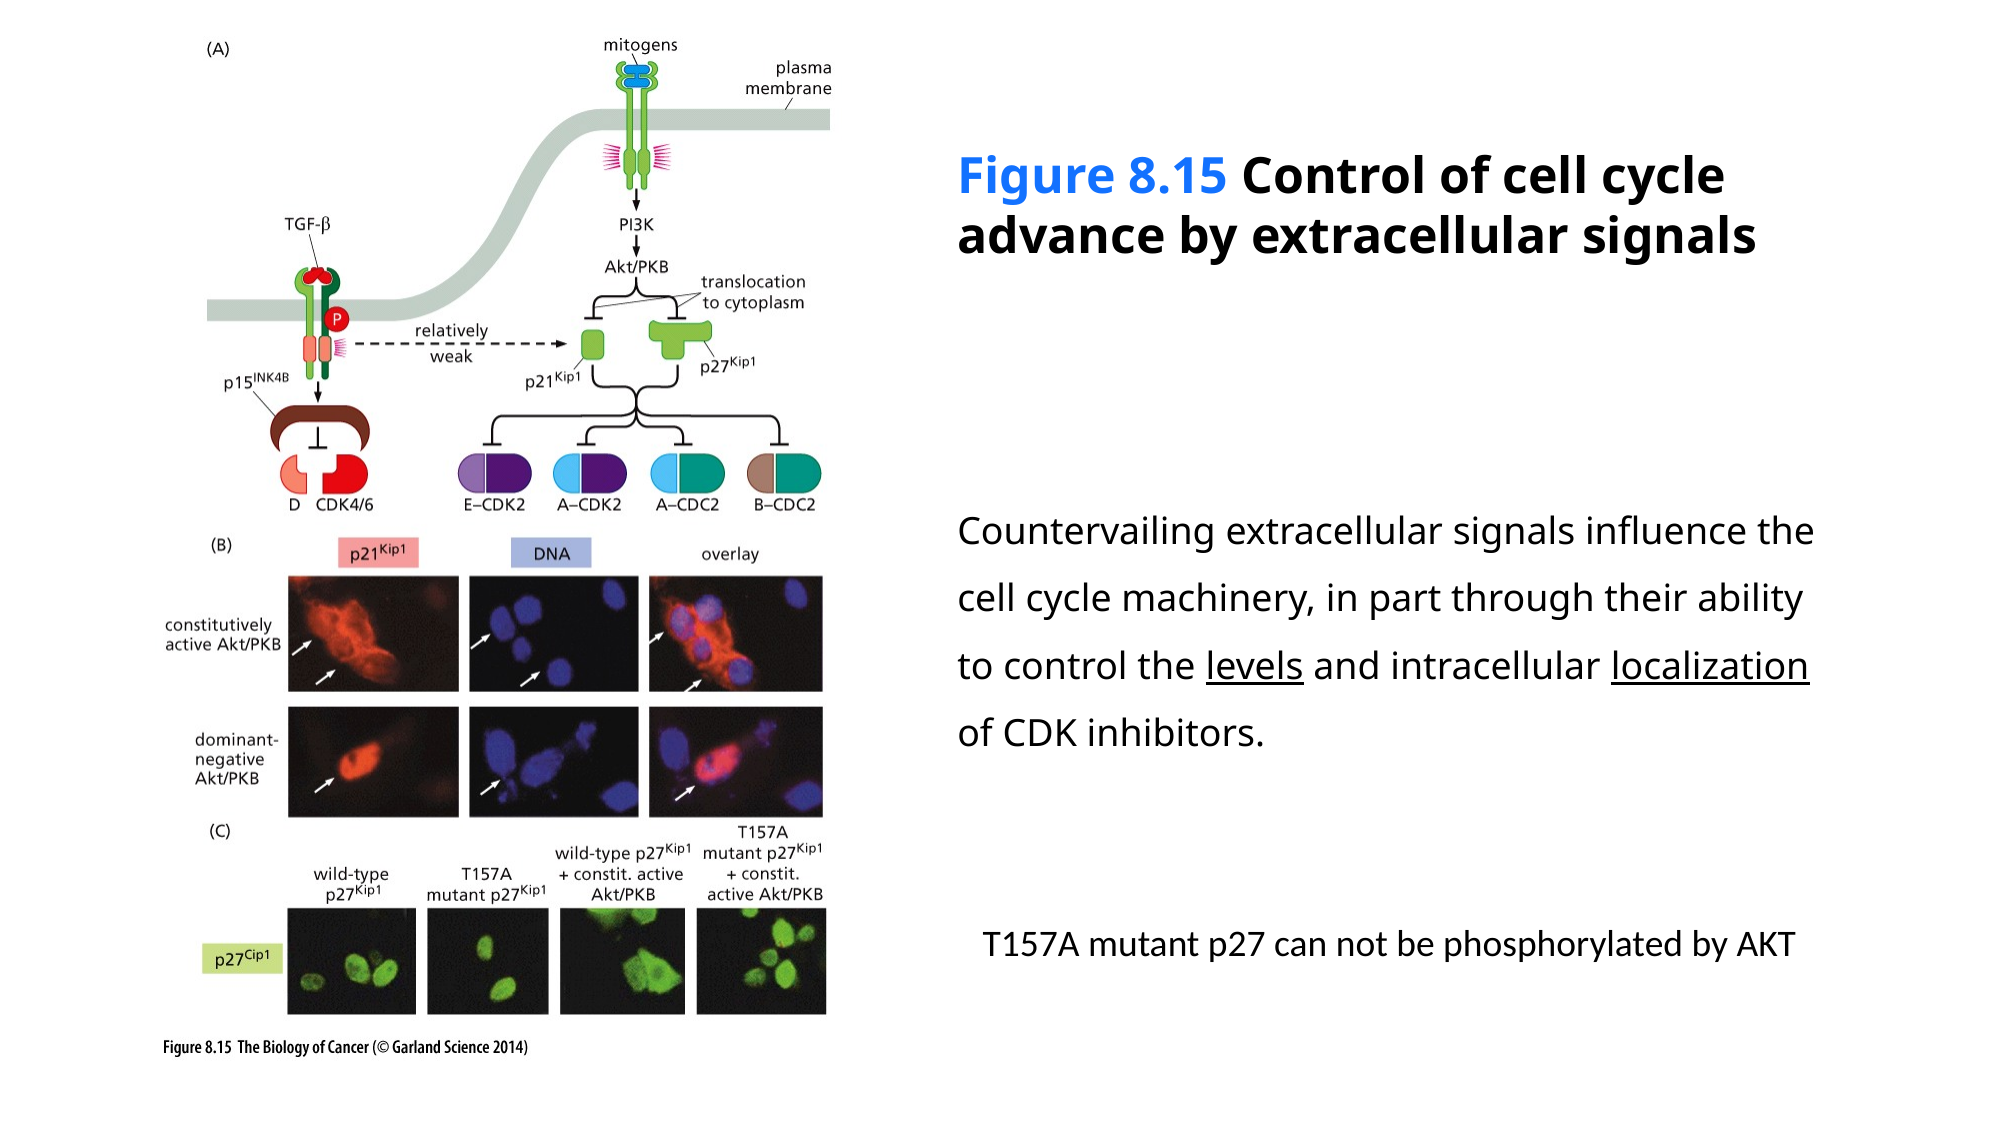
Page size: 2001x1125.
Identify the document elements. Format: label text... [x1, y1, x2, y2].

text_box Countervailing extracellular signals influence the cell cycle machinery, in part through their ability to control the levels and intracellular localization of CDK inhibitors. [942, 476, 1838, 762]
text_box Figure 8.15 Control of cell cycle advance by extracellular signals [942, 135, 1838, 271]
picture [155, 28, 842, 1061]
text_box T157A mutant p27 can not be phosphorylated by AKT [967, 911, 1812, 972]
